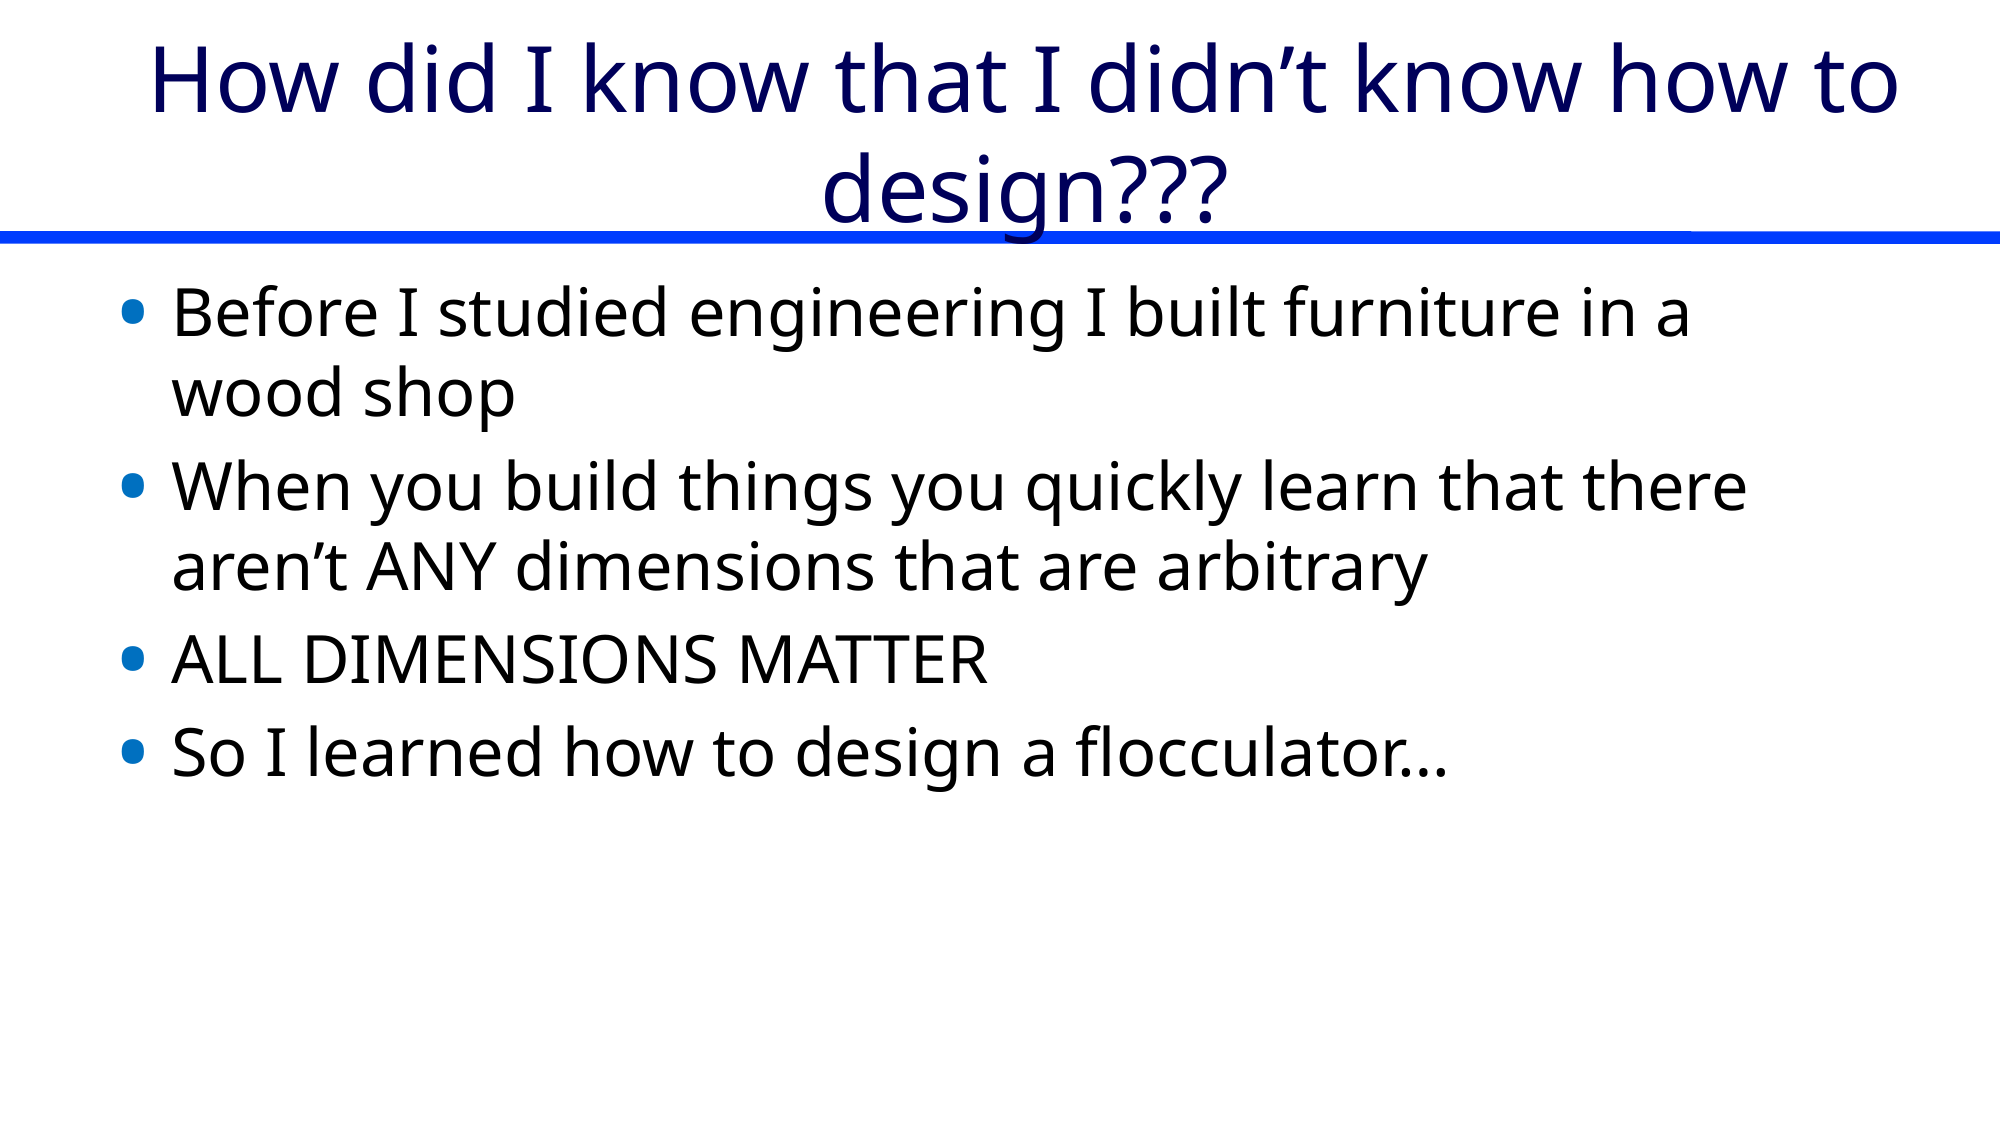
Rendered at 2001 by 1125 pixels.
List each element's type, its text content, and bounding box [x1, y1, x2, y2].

list Before I studied engineering I built furniture in a wood shop When you build things you quickly learn that there aren’t ANY dimensions that are arbitrary ALL DIMENSIONS MATTER So I learned how to design a flocculator… [99, 262, 1901, 1006]
title How did I know that I didn’t know how to design??? [99, 37, 1950, 225]
